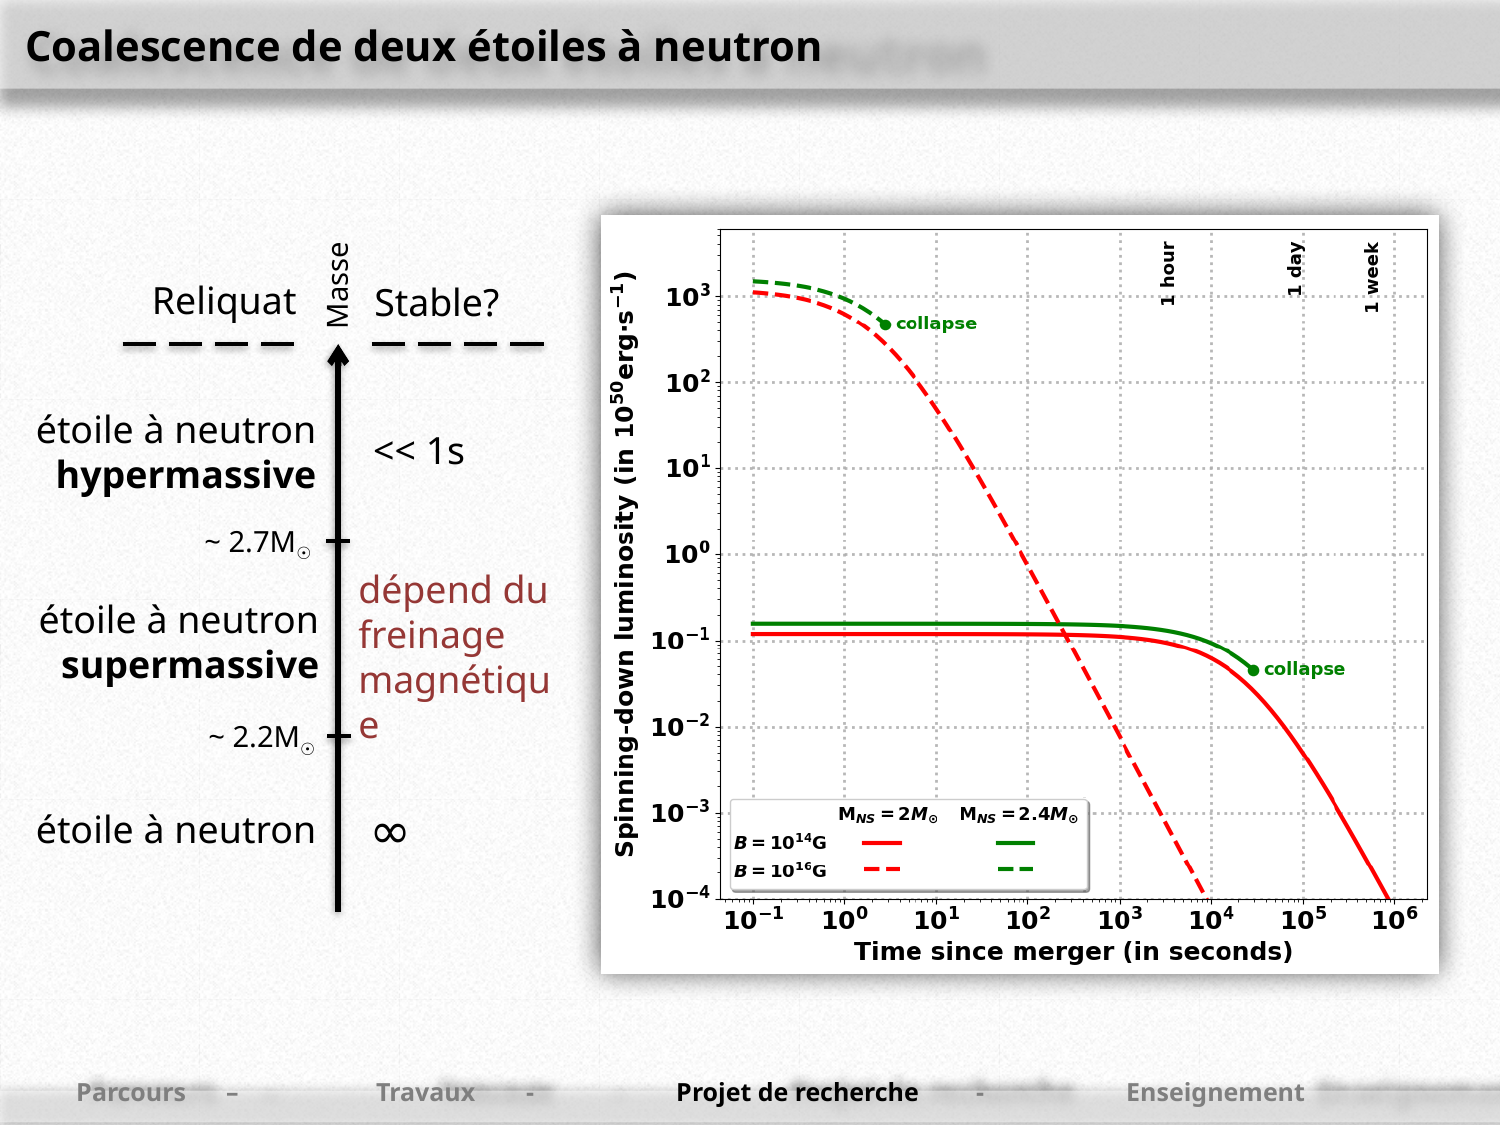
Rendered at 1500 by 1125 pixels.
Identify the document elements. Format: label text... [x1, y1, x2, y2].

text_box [6, 209, 607, 913]
text_box Parcours – Travaux - Projet de recherche - Enseignement [0, 1088, 1500, 1124]
picture [601, 214, 1440, 974]
text_box Coalescence de deux étoiles à neutron [0, 0, 1500, 91]
